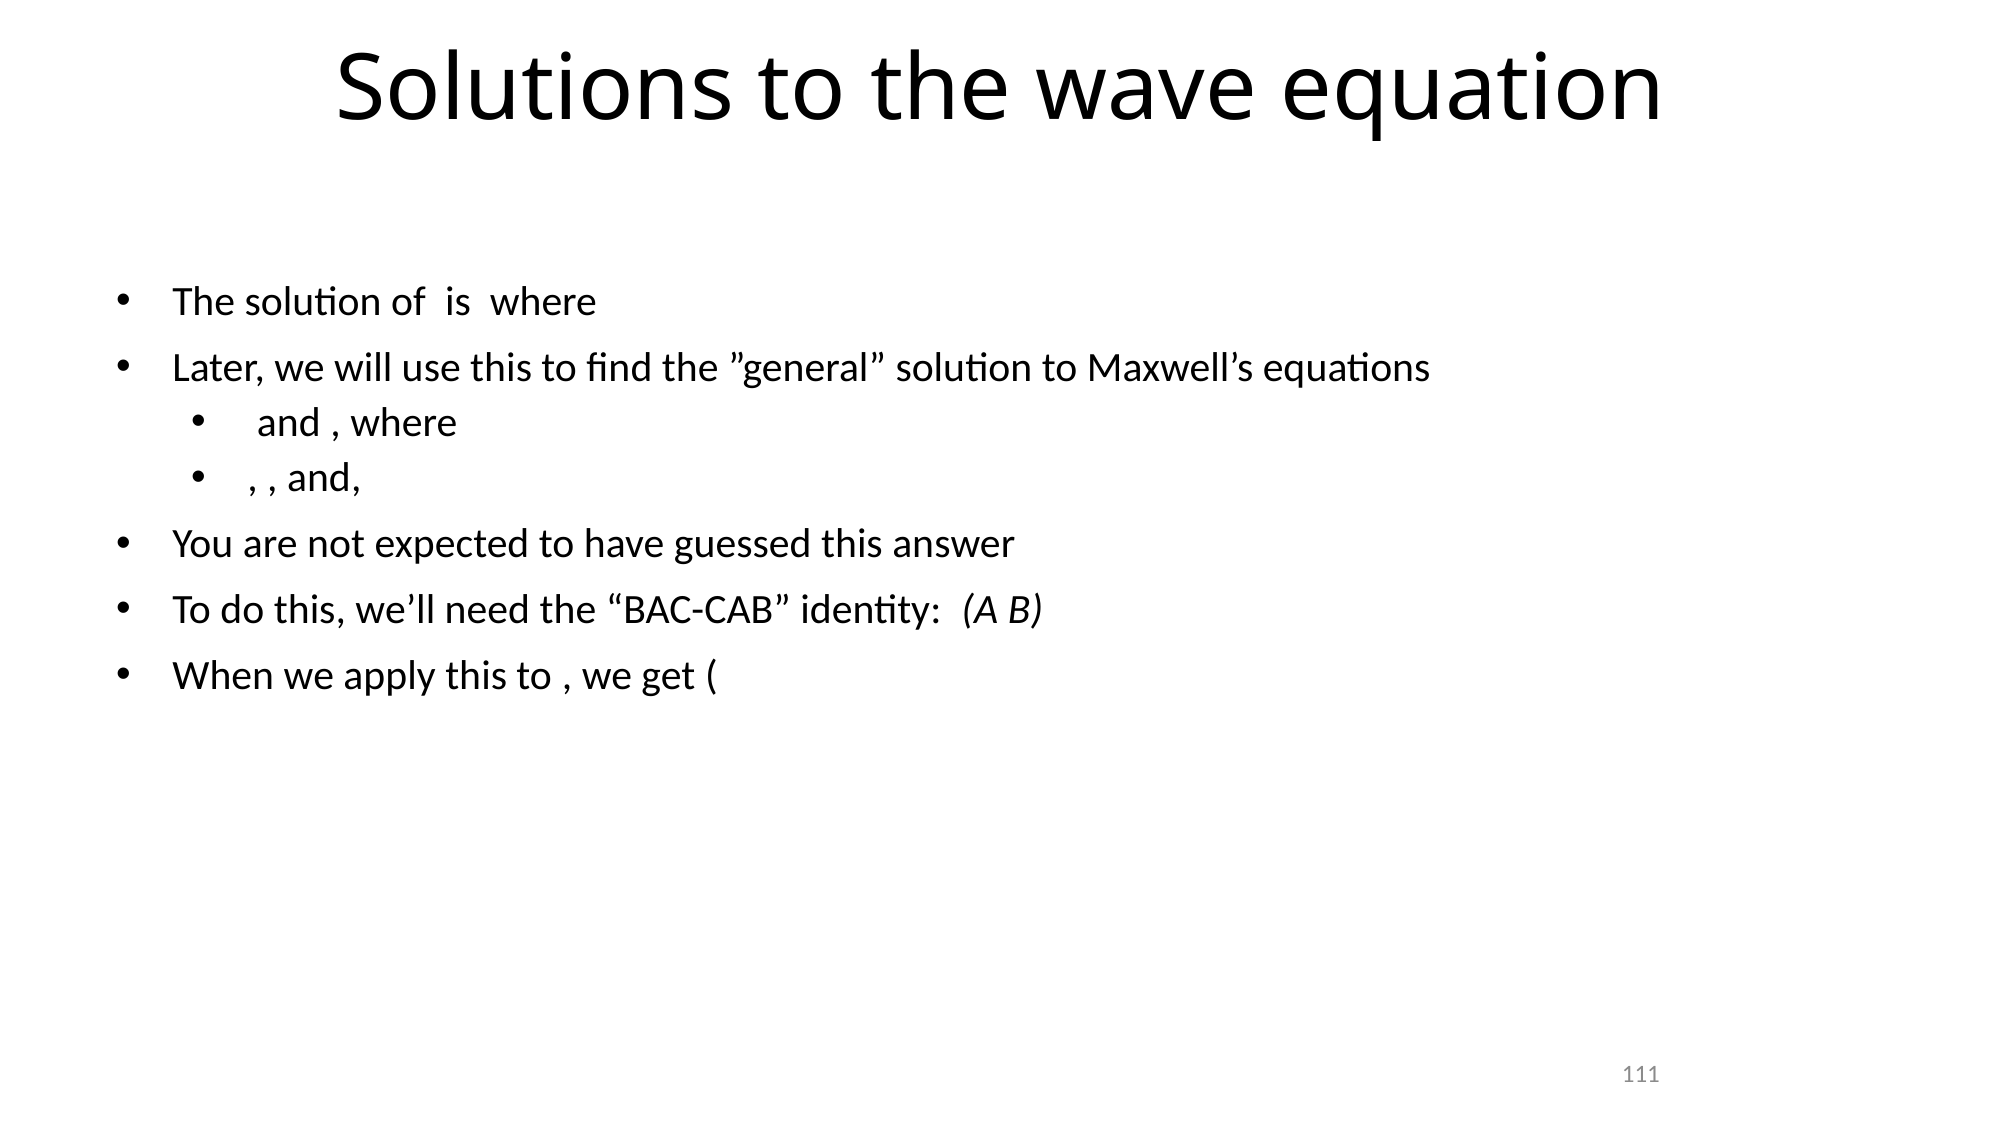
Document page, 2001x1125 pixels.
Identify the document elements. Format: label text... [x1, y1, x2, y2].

slide_number 111 [1325, 1042, 1675, 1103]
title Solutions to the wave equation [43, 18, 1959, 162]
